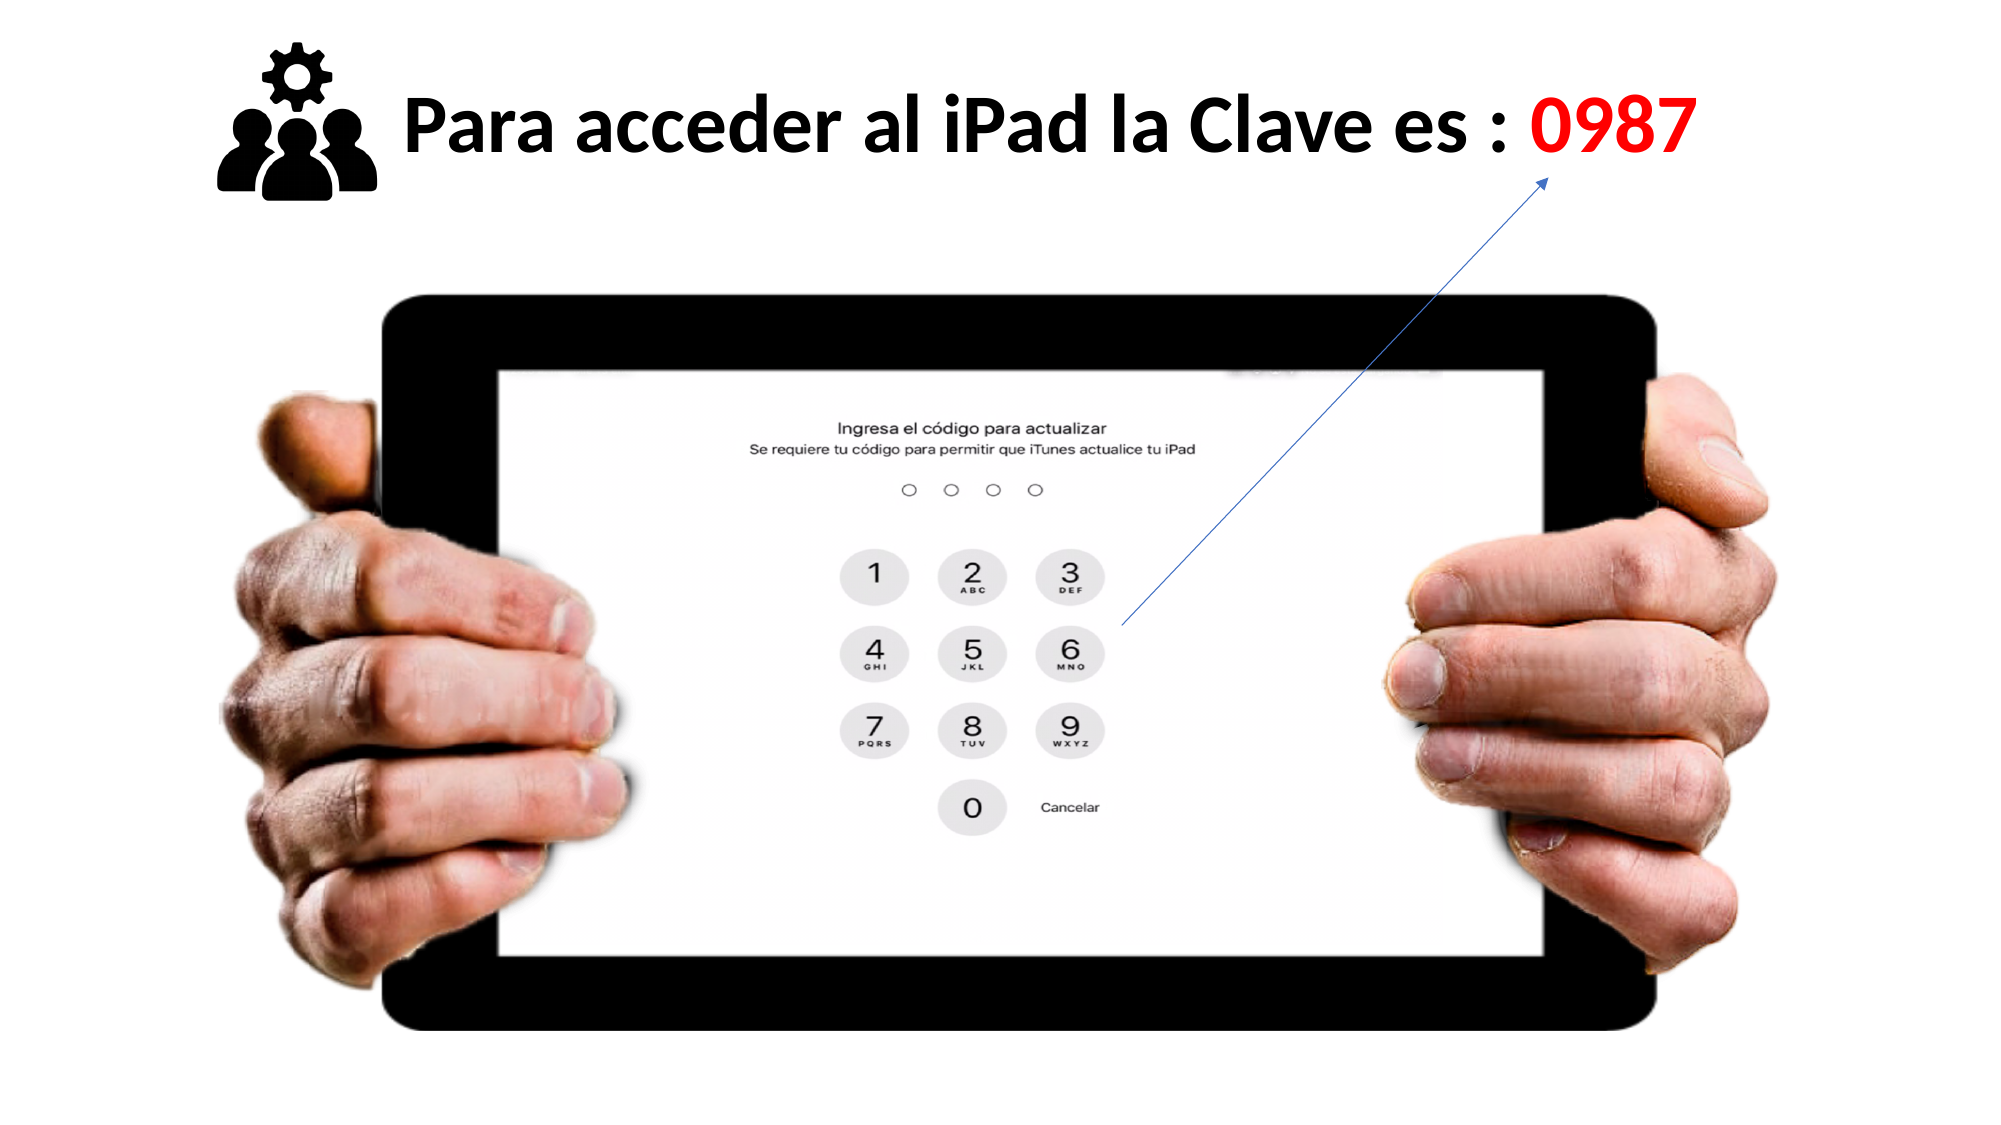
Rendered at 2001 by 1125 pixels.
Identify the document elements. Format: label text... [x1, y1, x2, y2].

text_box Para acceder al iPad la Clave es : 0987 [1398, 61, 1809, 176]
picture [217, 14, 1783, 1125]
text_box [1121, 177, 1549, 626]
text_box Para acceder al iPad la Clave es : 0987 [389, 61, 644, 176]
picture [212, 37, 382, 206]
